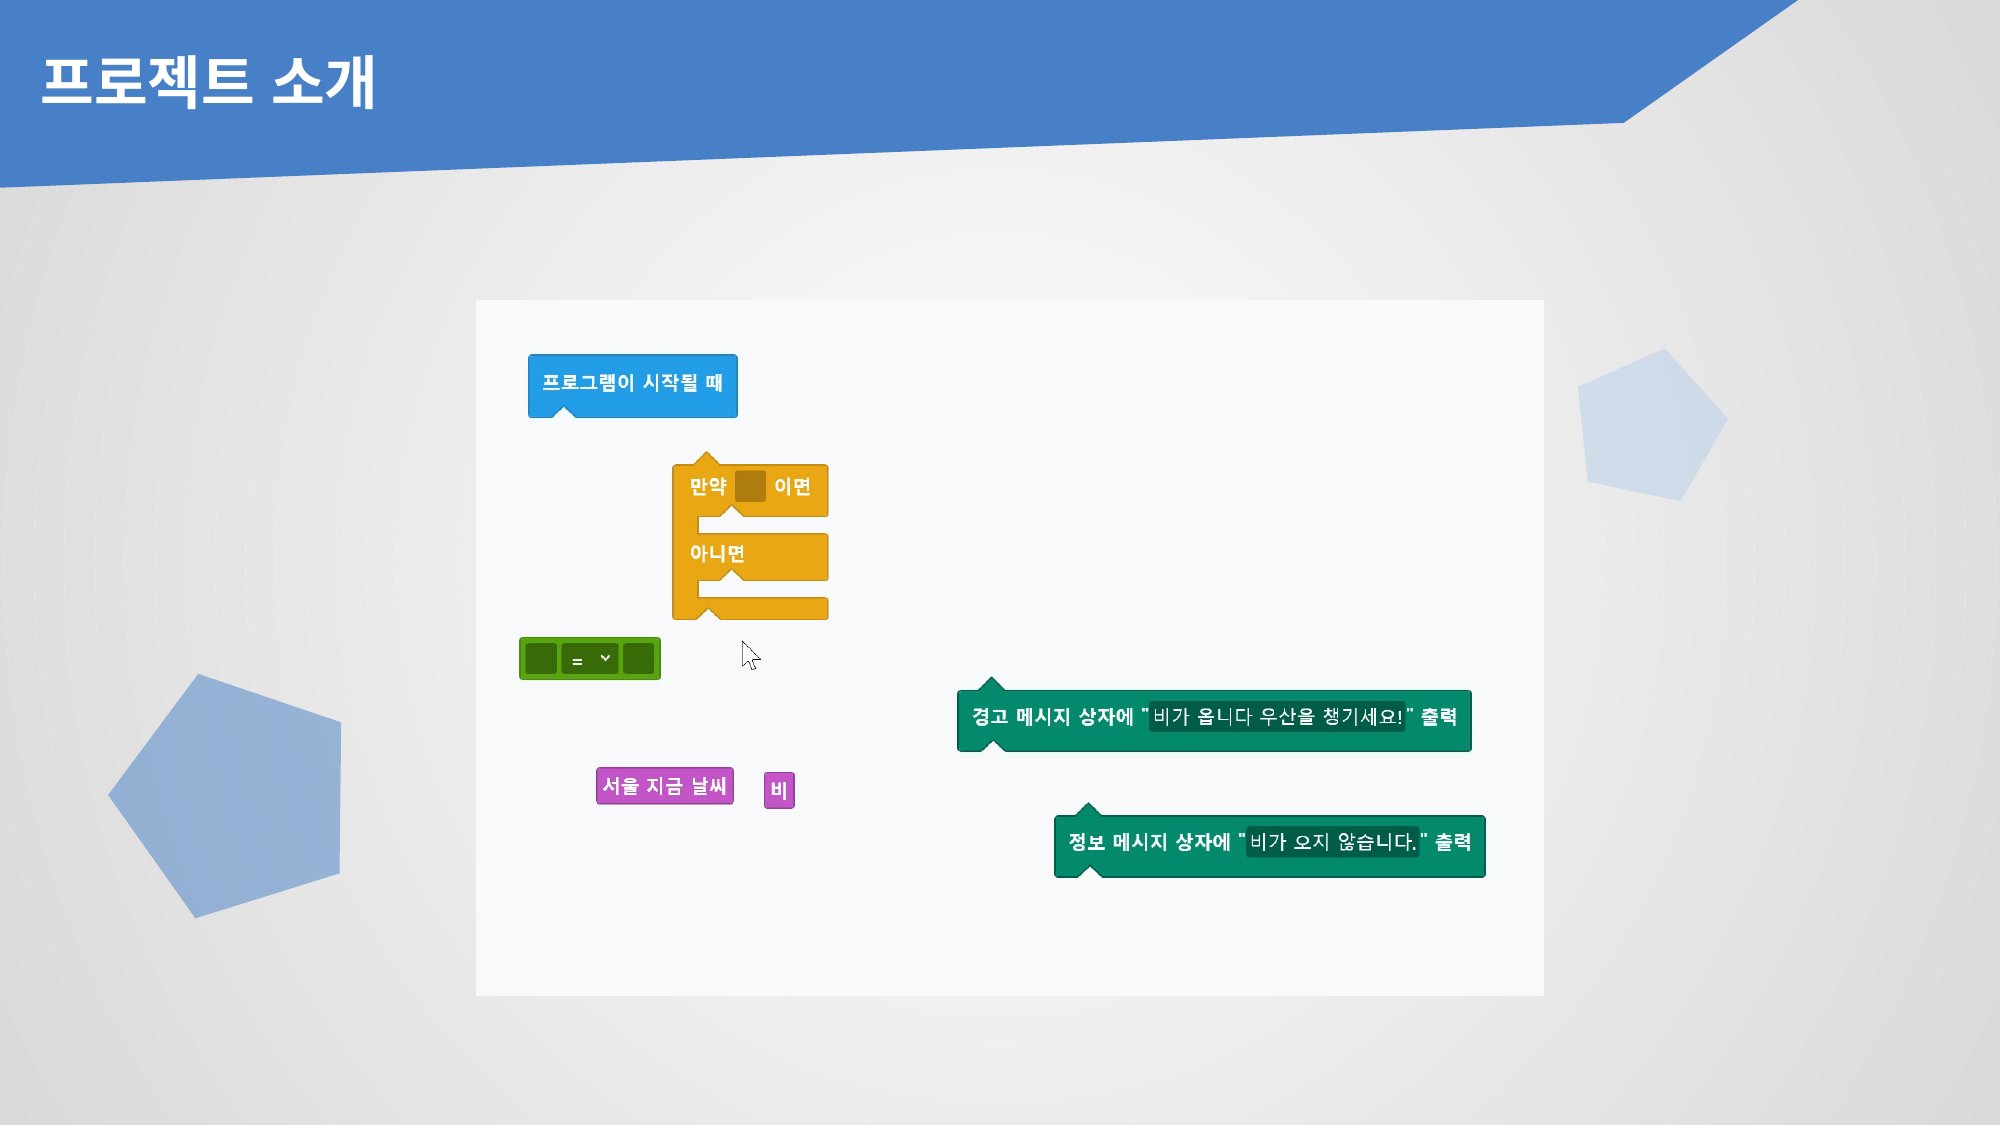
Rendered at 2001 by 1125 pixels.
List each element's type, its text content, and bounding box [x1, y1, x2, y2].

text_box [475, 299, 1545, 997]
list 프로젝트 소개 [25, 37, 1626, 134]
text_box [106, 672, 343, 920]
text_box [1576, 346, 1730, 503]
